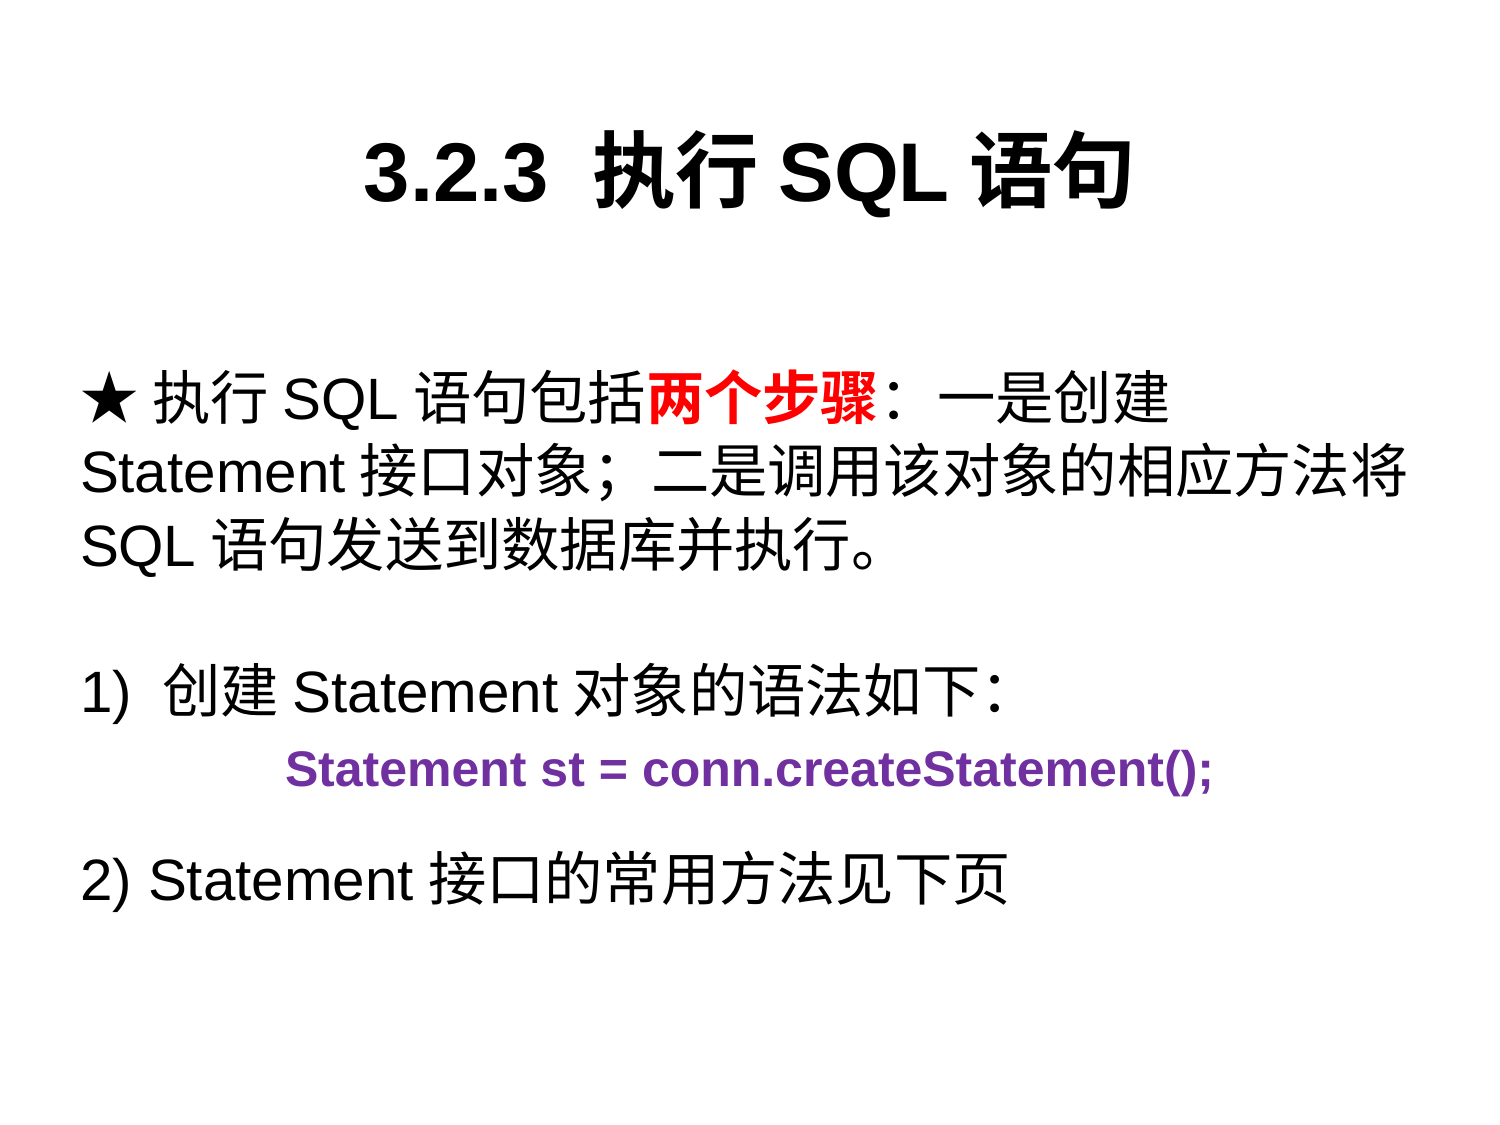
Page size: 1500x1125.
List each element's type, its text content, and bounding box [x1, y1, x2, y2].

title 3.2.3 执行SQL语句 [144, 99, 1356, 237]
list ★执行SQL语句包括两个步骤：一是创建Statement接口对象；二是调用该对象的相应方法将SQL语句发送到数据库并执行。 1) 创建Statement对象的语法如下： Statement st = conn.createStatement(); 1 2) Statement接口的常用方法见下页 [64, 349, 1436, 957]
